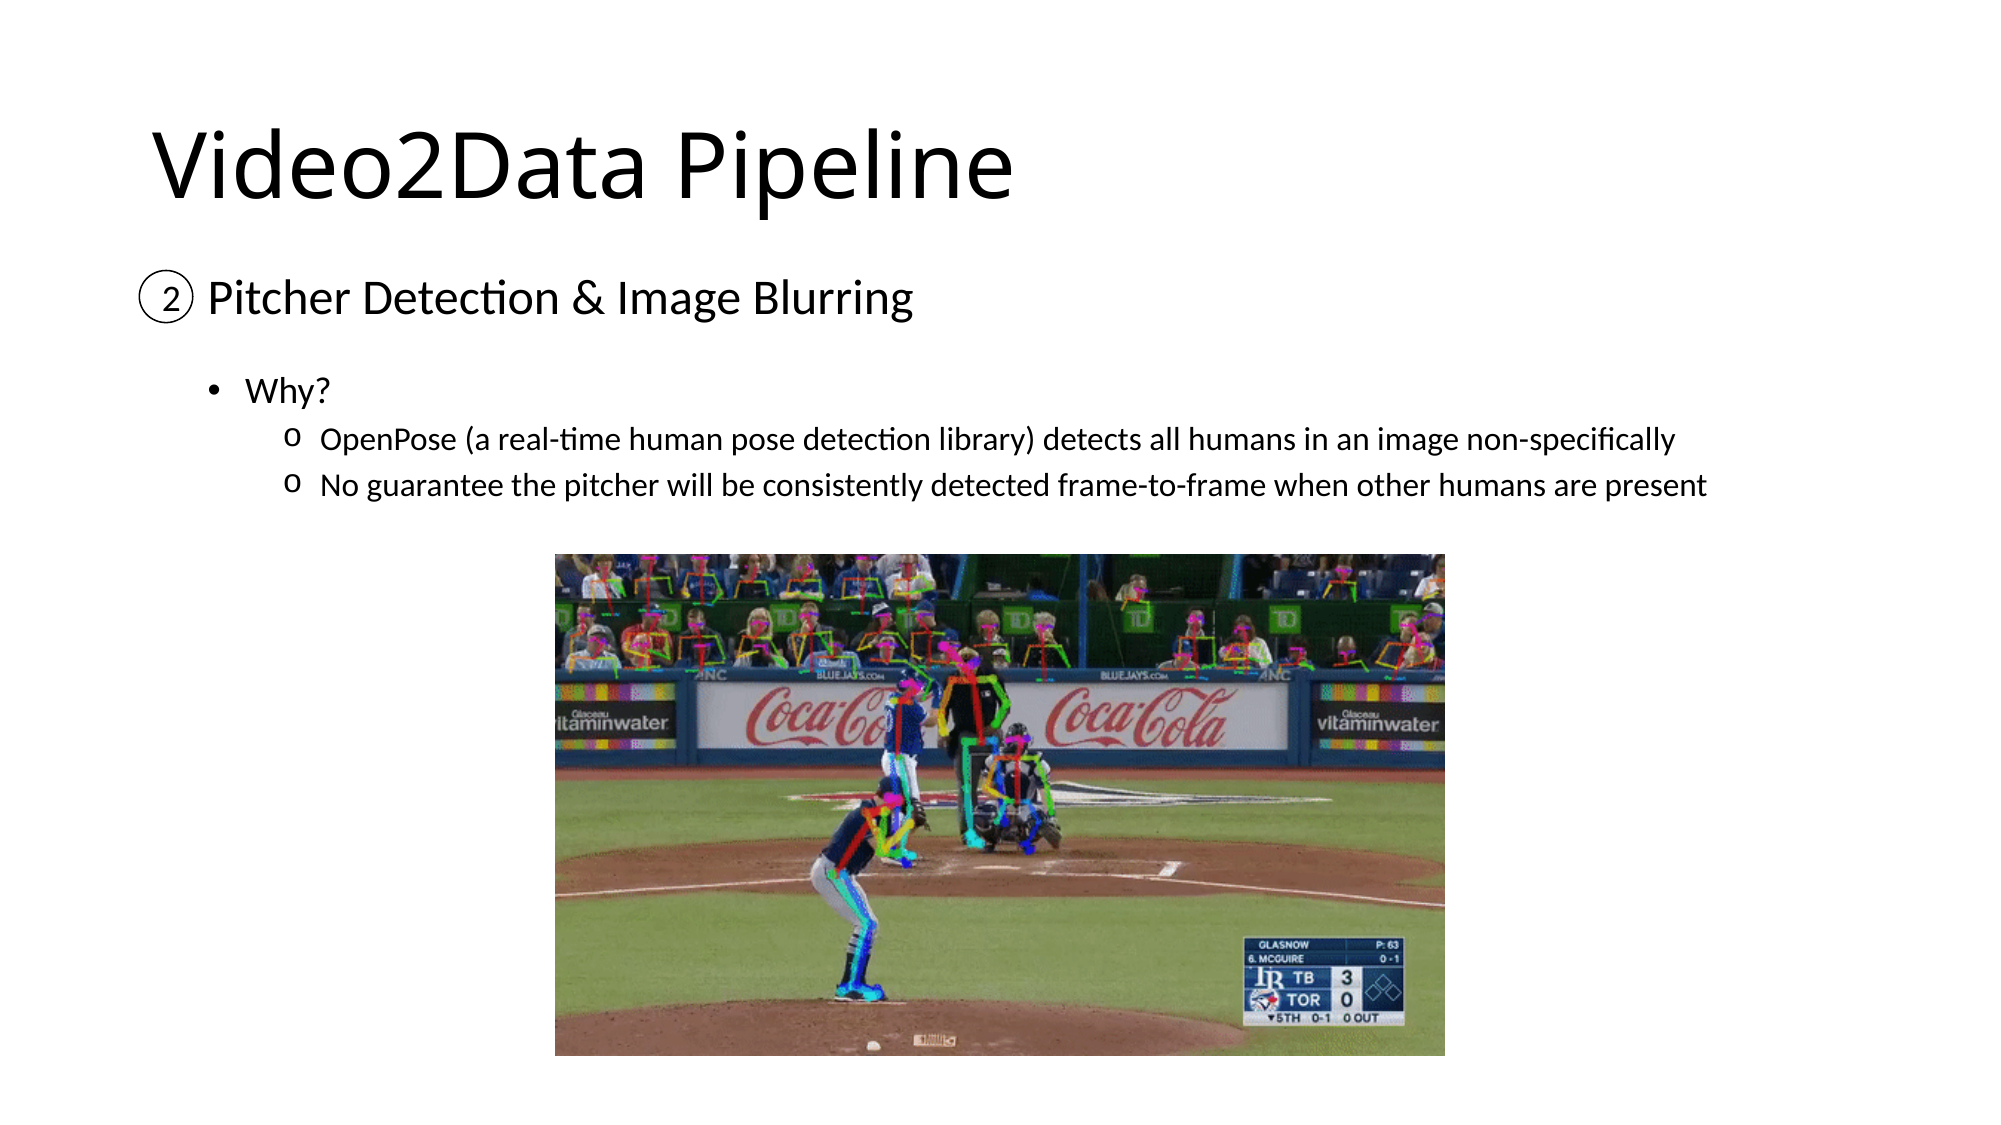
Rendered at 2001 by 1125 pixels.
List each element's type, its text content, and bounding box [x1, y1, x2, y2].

title Video2Data Pipeline [137, 59, 1863, 278]
text_box 2 [139, 270, 192, 323]
picture [555, 554, 1445, 1056]
text_box Pitcher Detection & Image Blurring Why? OpenPose (a real-time human pose detection library) detects all humans in an image non-specifically No guarantee the pitcher will be consistently detected frame-to-frame when other humans are present [192, 263, 1820, 984]
